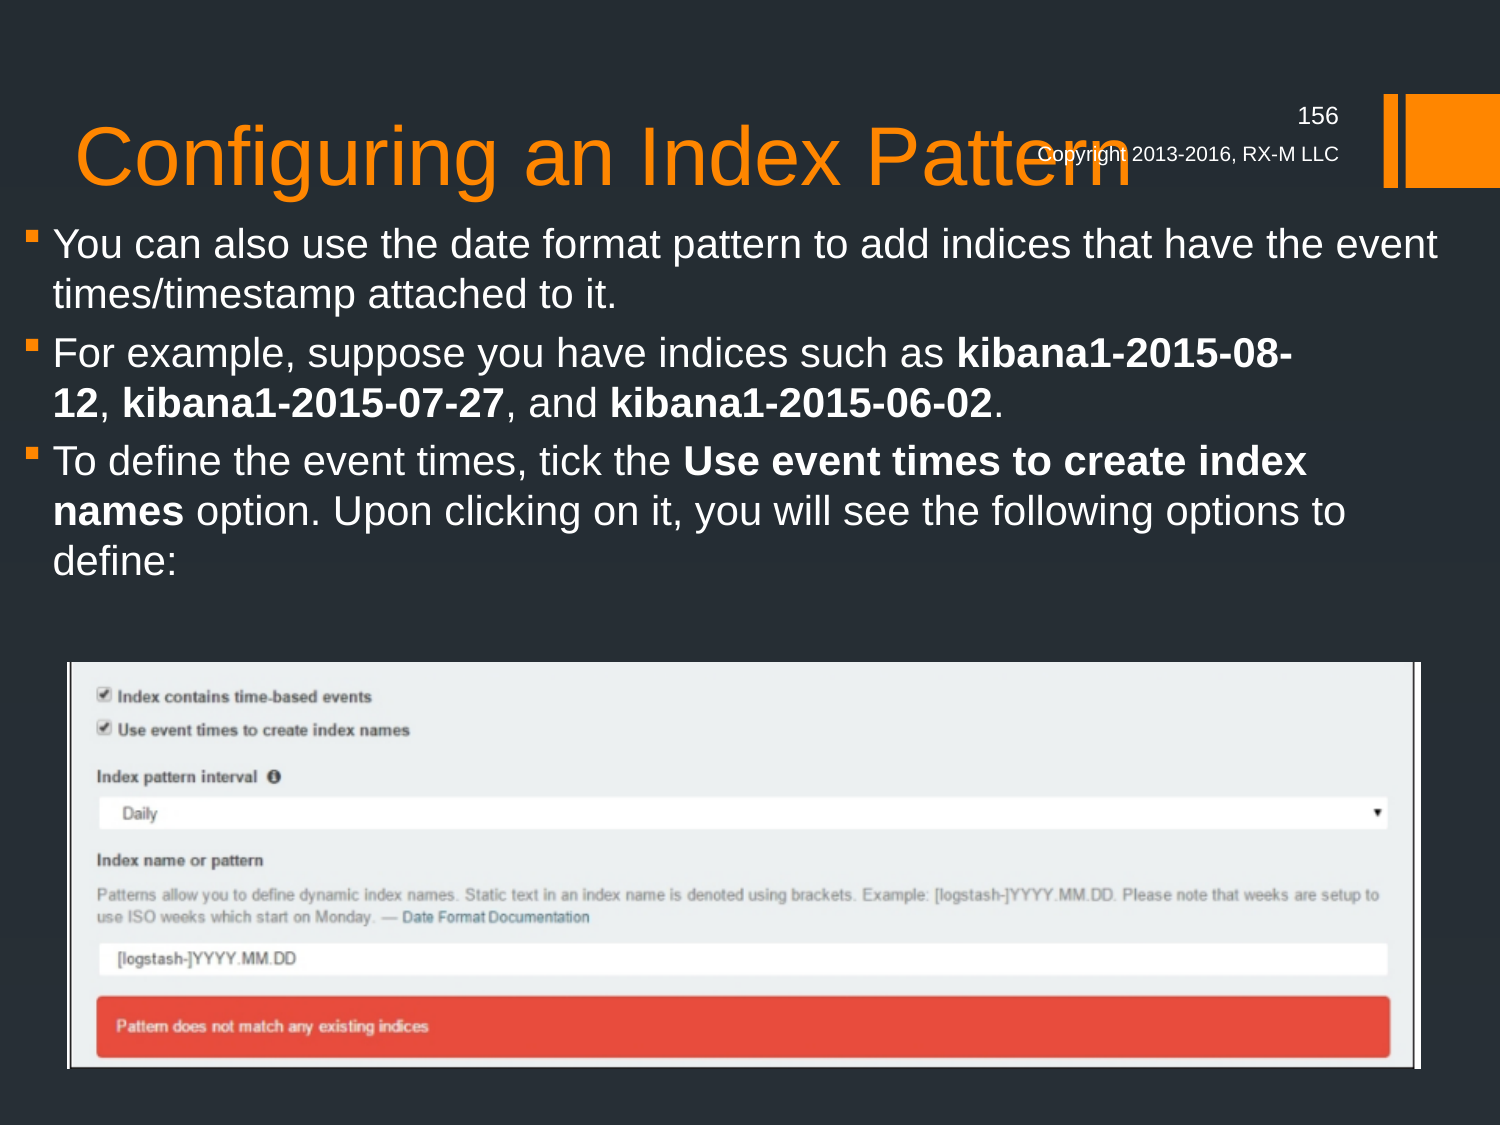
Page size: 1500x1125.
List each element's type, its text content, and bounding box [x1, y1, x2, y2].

footer Copyright 2013-2016, RX-M LLC [985, 140, 1355, 190]
title Configuring an Index Pattern [59, 20, 1260, 209]
list You can also use the date format pattern to add indices that have the event times/timestamp attached to it. For example, suppose you have indices such as kibana1-2015-08-12, kibana1-2015-07-27, and kibana1-2015-06-02. To define the event times, tick the Use event times to create index names option. Upon clicking on it, you will see the following options to define: [0, 209, 1488, 906]
slide_number 156 [1199, 90, 1355, 140]
picture [66, 661, 1421, 1070]
